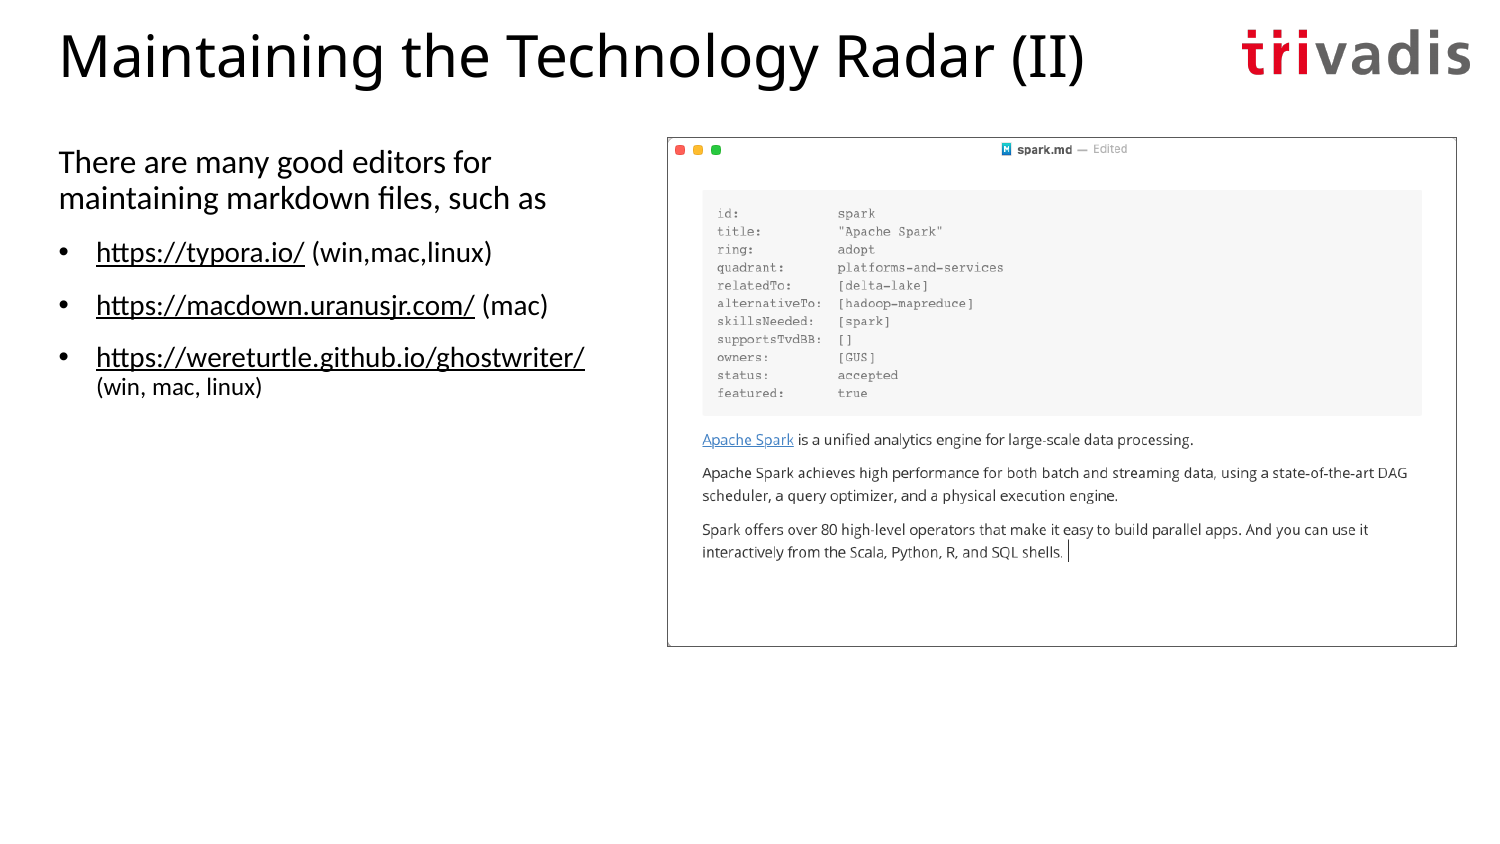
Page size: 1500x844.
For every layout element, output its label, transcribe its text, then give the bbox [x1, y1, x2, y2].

picture [667, 137, 1457, 647]
list There are many good editors for maintaining markdown files, such as https://typora.io/ (win,mac,linux) https://macdown.uranusjr.com/ (mac) https://wereturtle.github.io/ghostwriter/ (win, mac, linux) [43, 137, 621, 767]
picture [1242, 29, 1470, 75]
title Maintaining the Technology Radar (II) [43, 19, 1231, 117]
